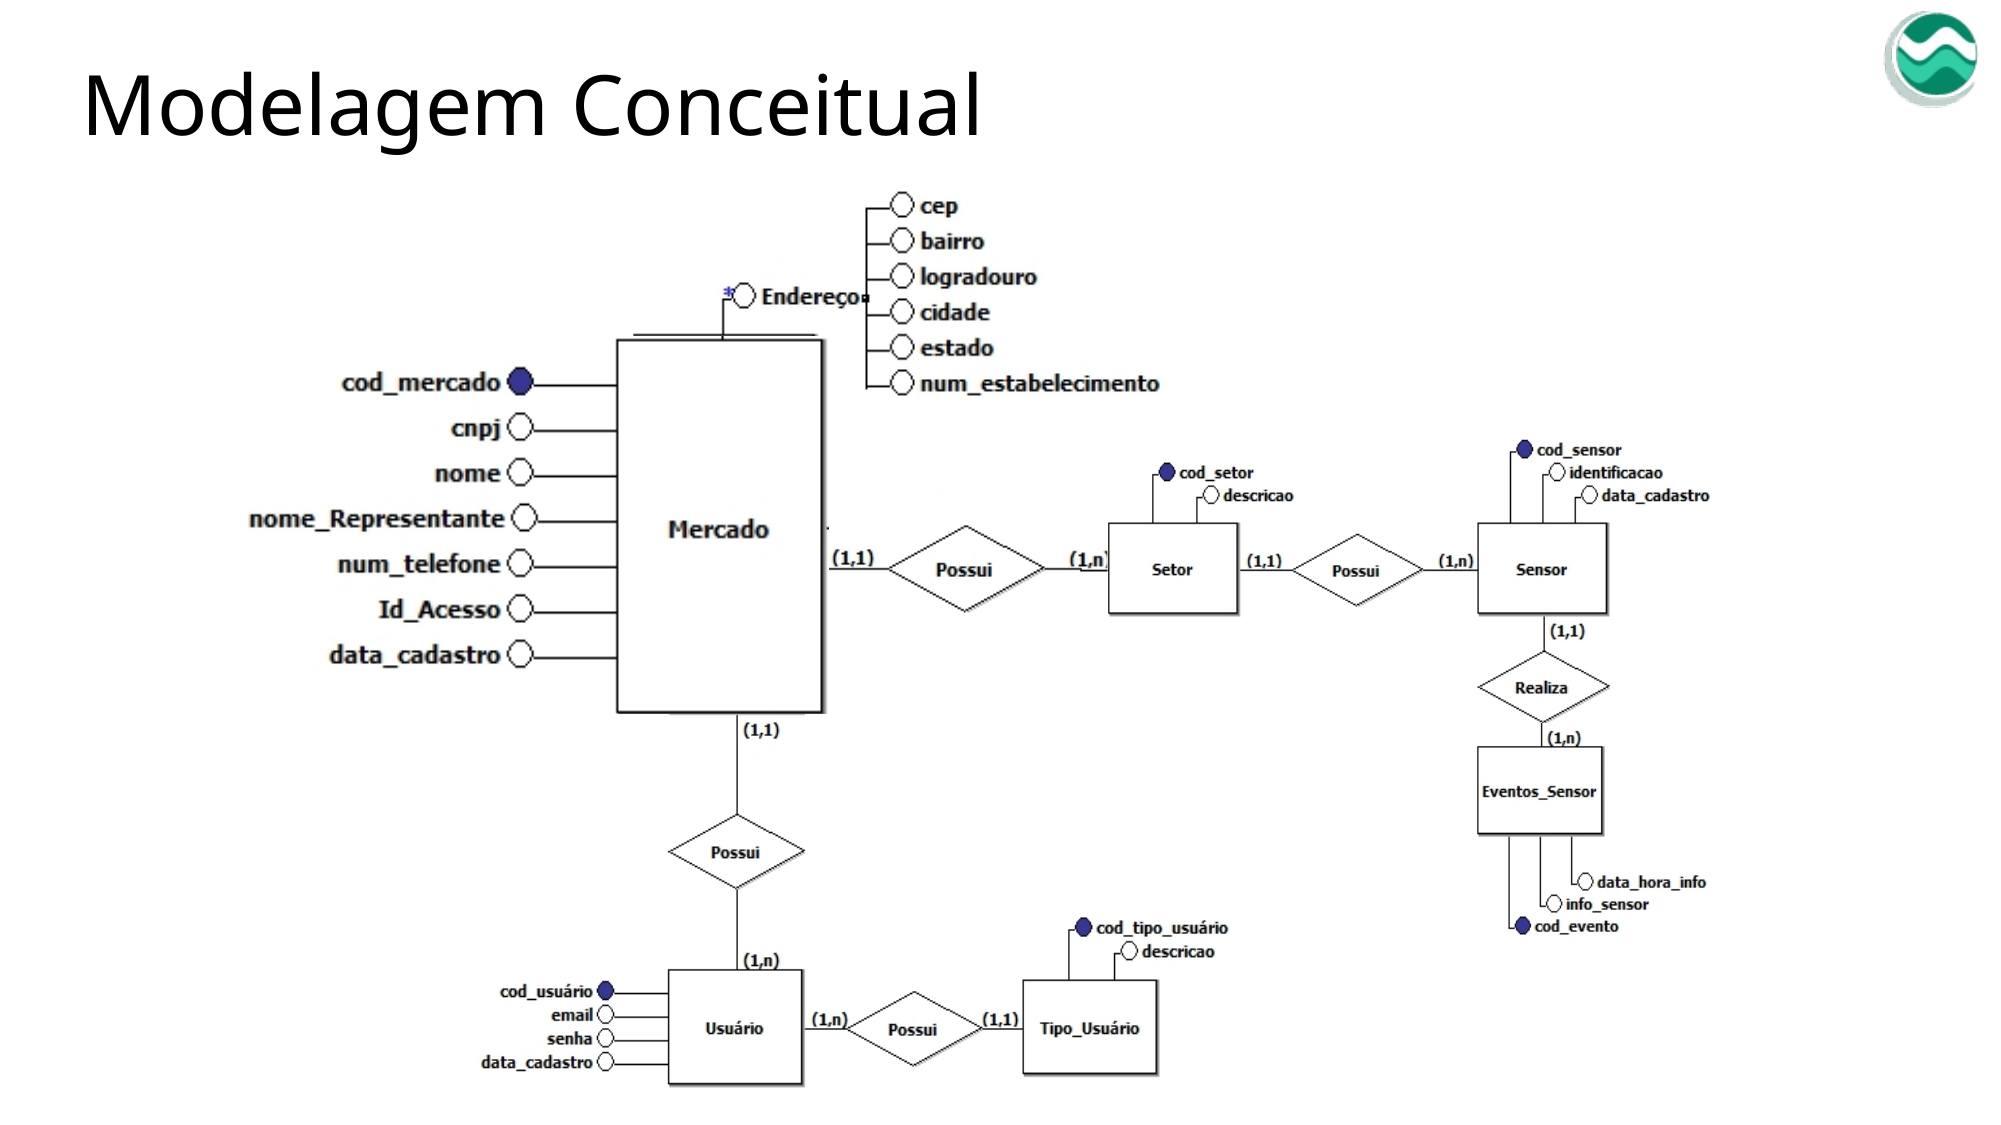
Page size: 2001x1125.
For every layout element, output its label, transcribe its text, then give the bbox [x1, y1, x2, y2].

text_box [418, 437, 1729, 1095]
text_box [247, 185, 1167, 715]
picture [1881, 0, 1985, 115]
title Modelagem Conceitual [66, 0, 1792, 218]
